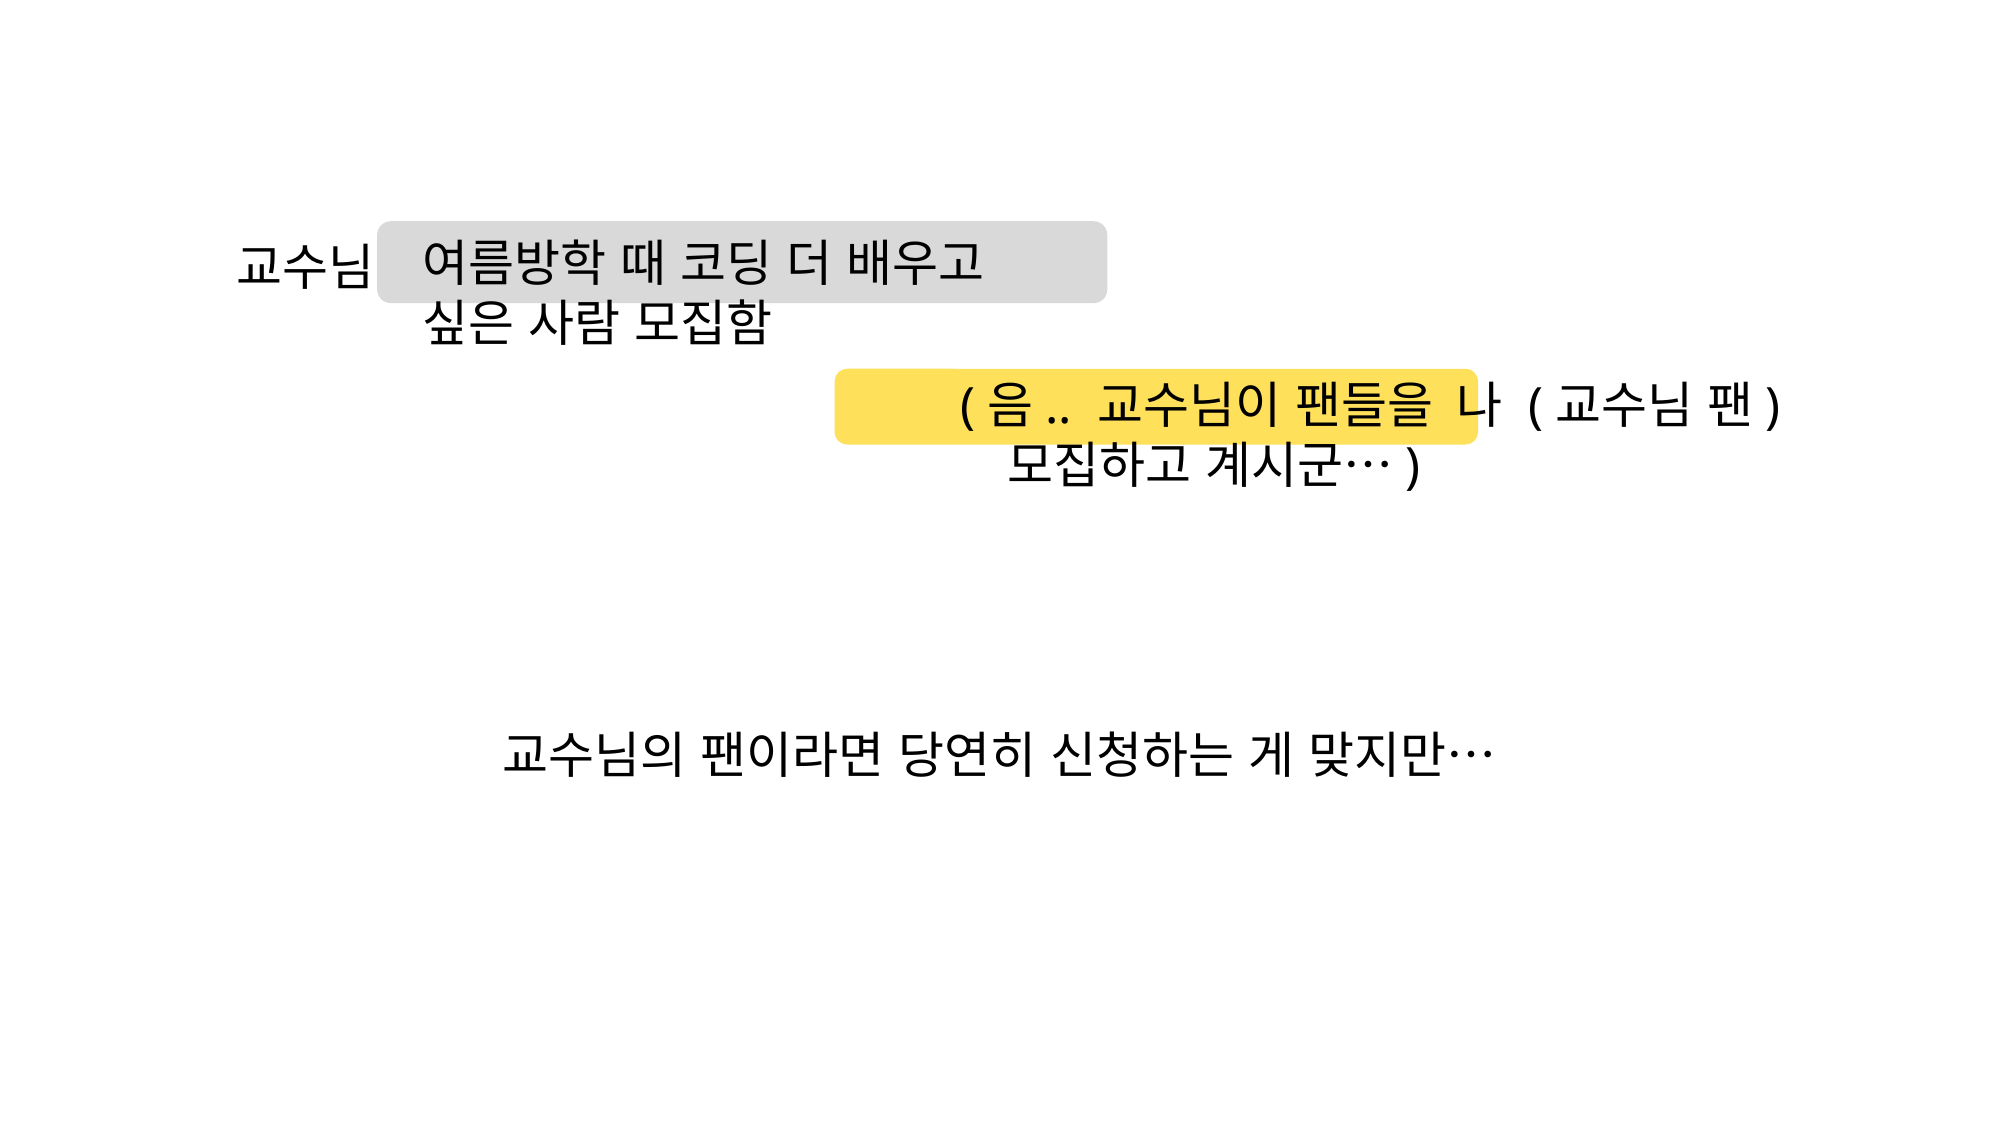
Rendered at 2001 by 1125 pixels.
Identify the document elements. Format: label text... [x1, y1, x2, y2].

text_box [254, 221, 1734, 445]
text_box 교수님의 팬이라면 당연히 신청하는 게 맞지만… [488, 716, 1512, 791]
